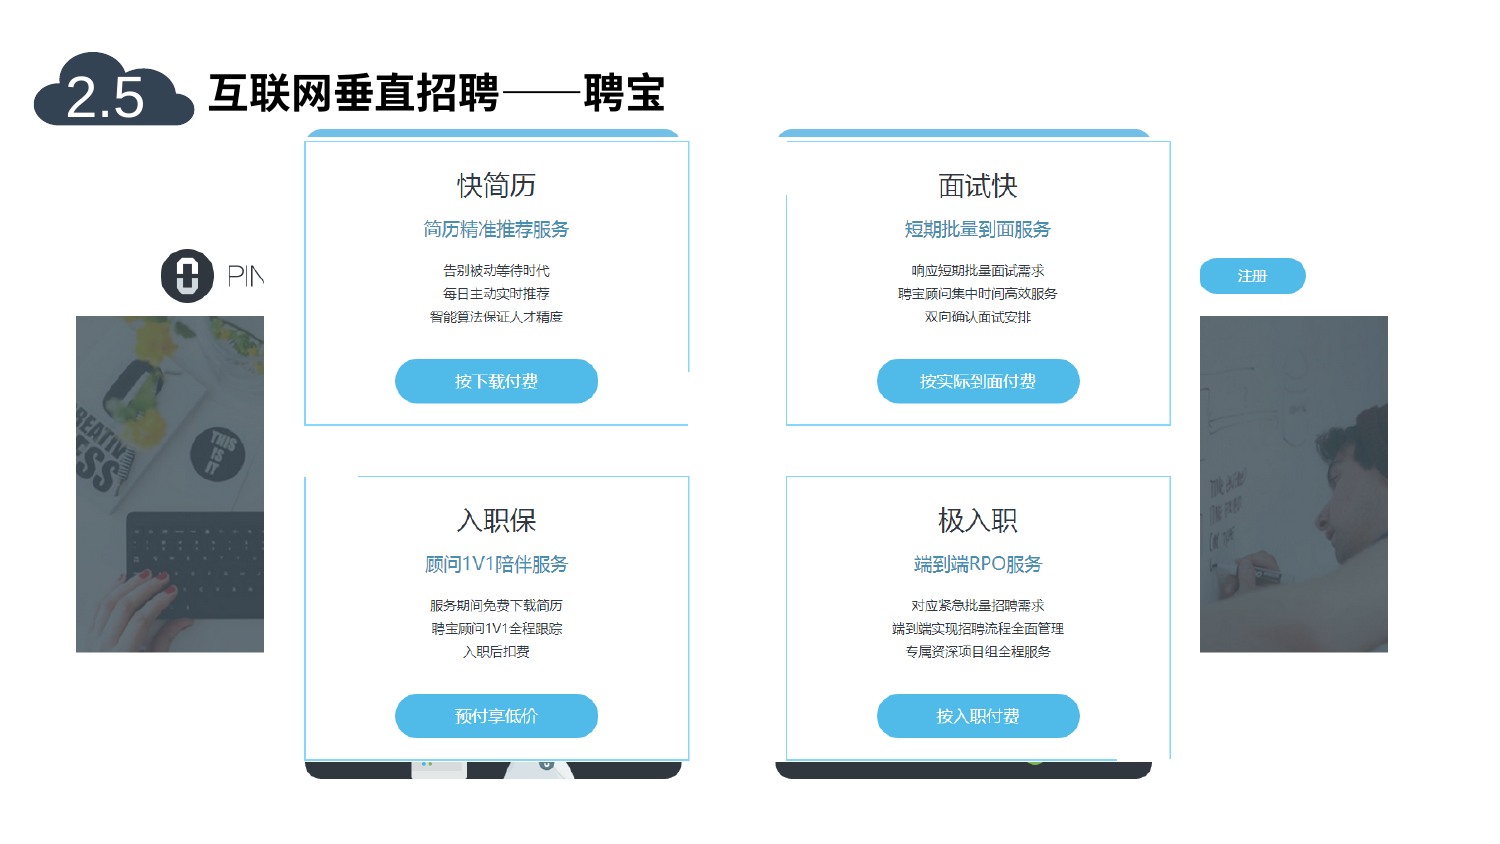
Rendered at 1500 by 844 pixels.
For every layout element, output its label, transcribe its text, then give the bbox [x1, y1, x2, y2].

picture [76, 129, 1388, 791]
text_box 互联网垂直招聘——聘宝 [195, 59, 758, 124]
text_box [33, 51, 195, 138]
